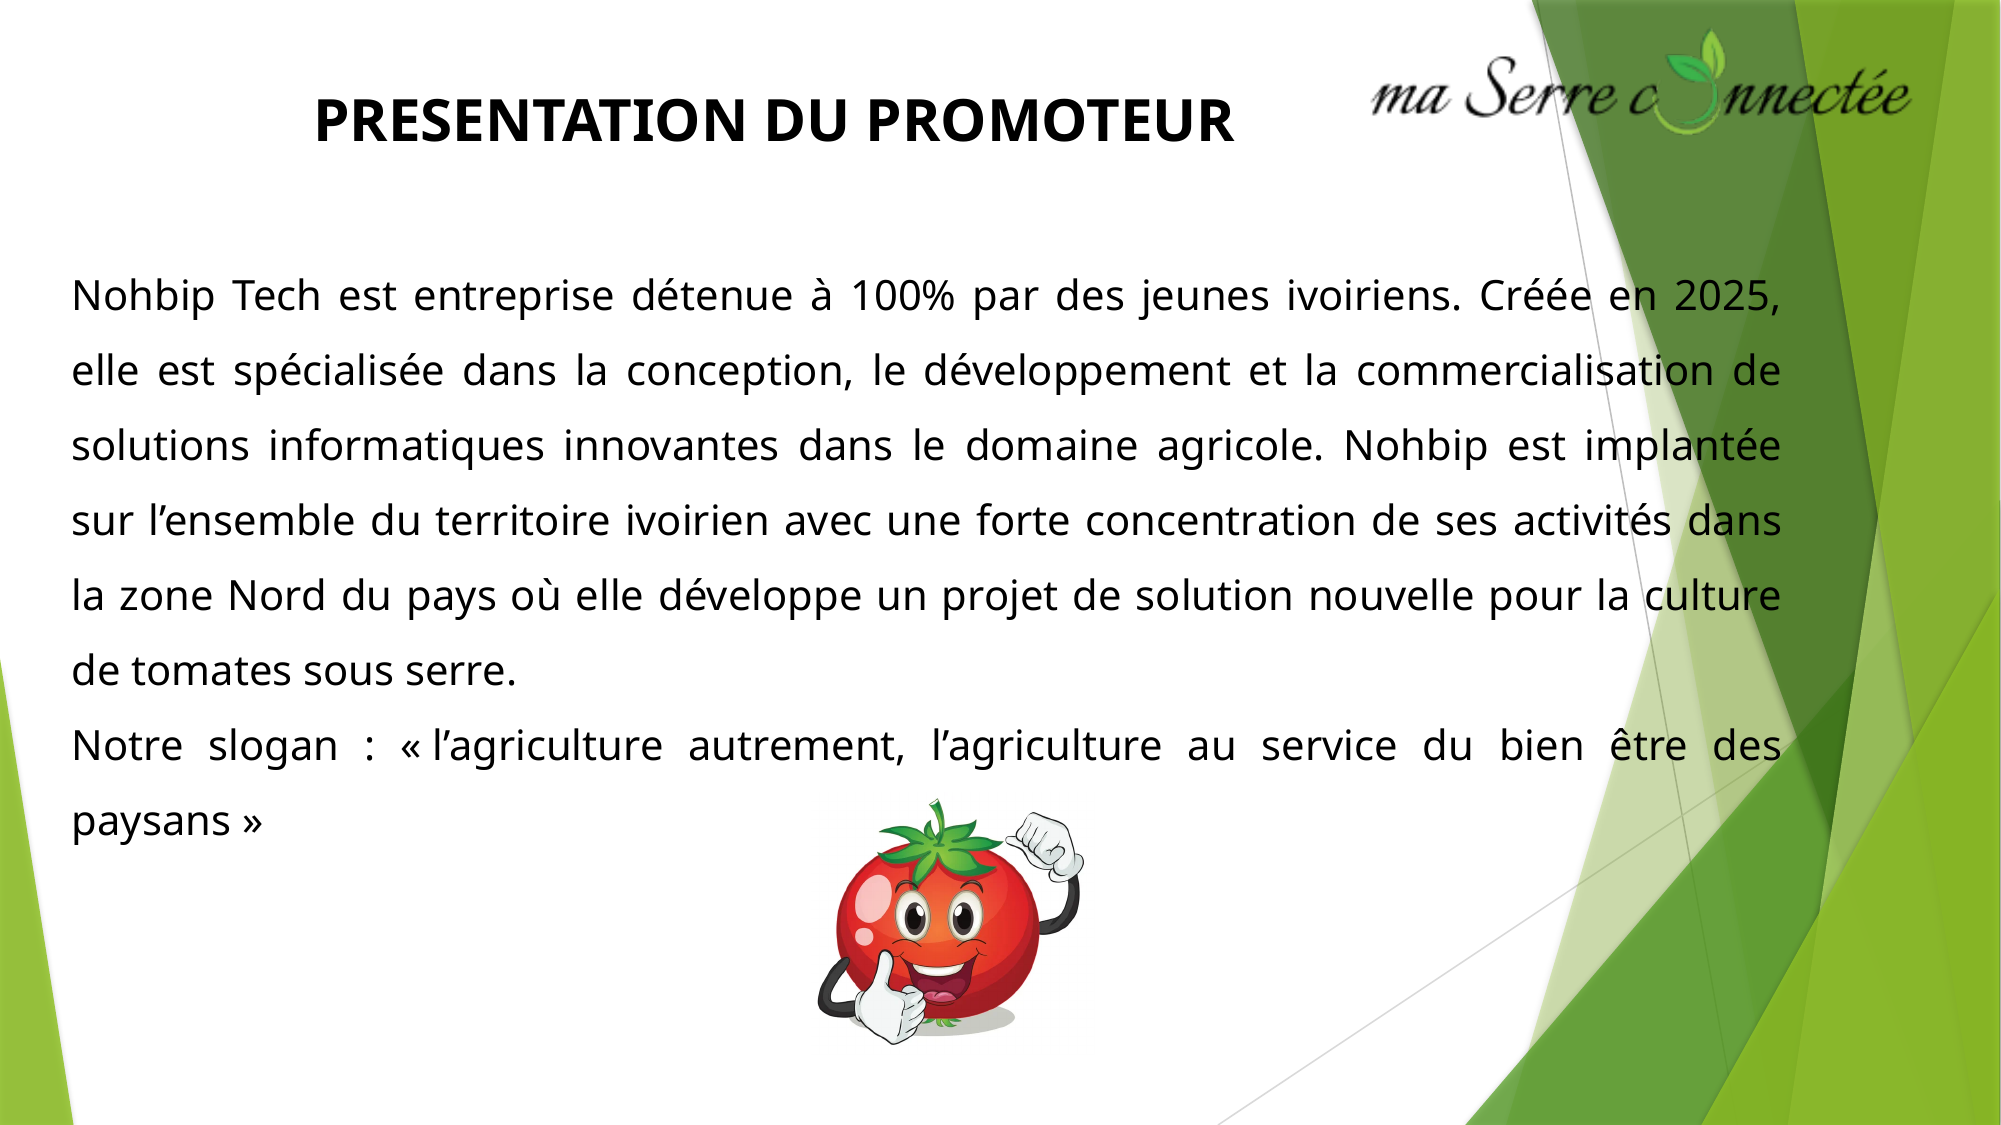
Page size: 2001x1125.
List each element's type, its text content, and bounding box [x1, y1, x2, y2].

picture [1369, 11, 1969, 311]
text_box PRESENTATION DU PROMOTEUR [256, 75, 1307, 160]
picture [810, 791, 1096, 1055]
text_box Nohbip Tech est entreprise détenue à 100% par des jeunes ivoiriens. Créée en 2025, elle est spécialisée dans la conception, le développement et la commercialisation de solutions informatiques innovantes dans le domaine agricole. Nohbip est implantée sur l’ensemble du territoire ivoirien avec une forte concentration de ses activités dans la zone Nord du pays où elle développe un projet de solution nouvelle pour la culture de tomates sous serre. Notre slogan : « l’agriculture autrement, l’agriculture au service du bien être des paysans » [56, 236, 1798, 851]
